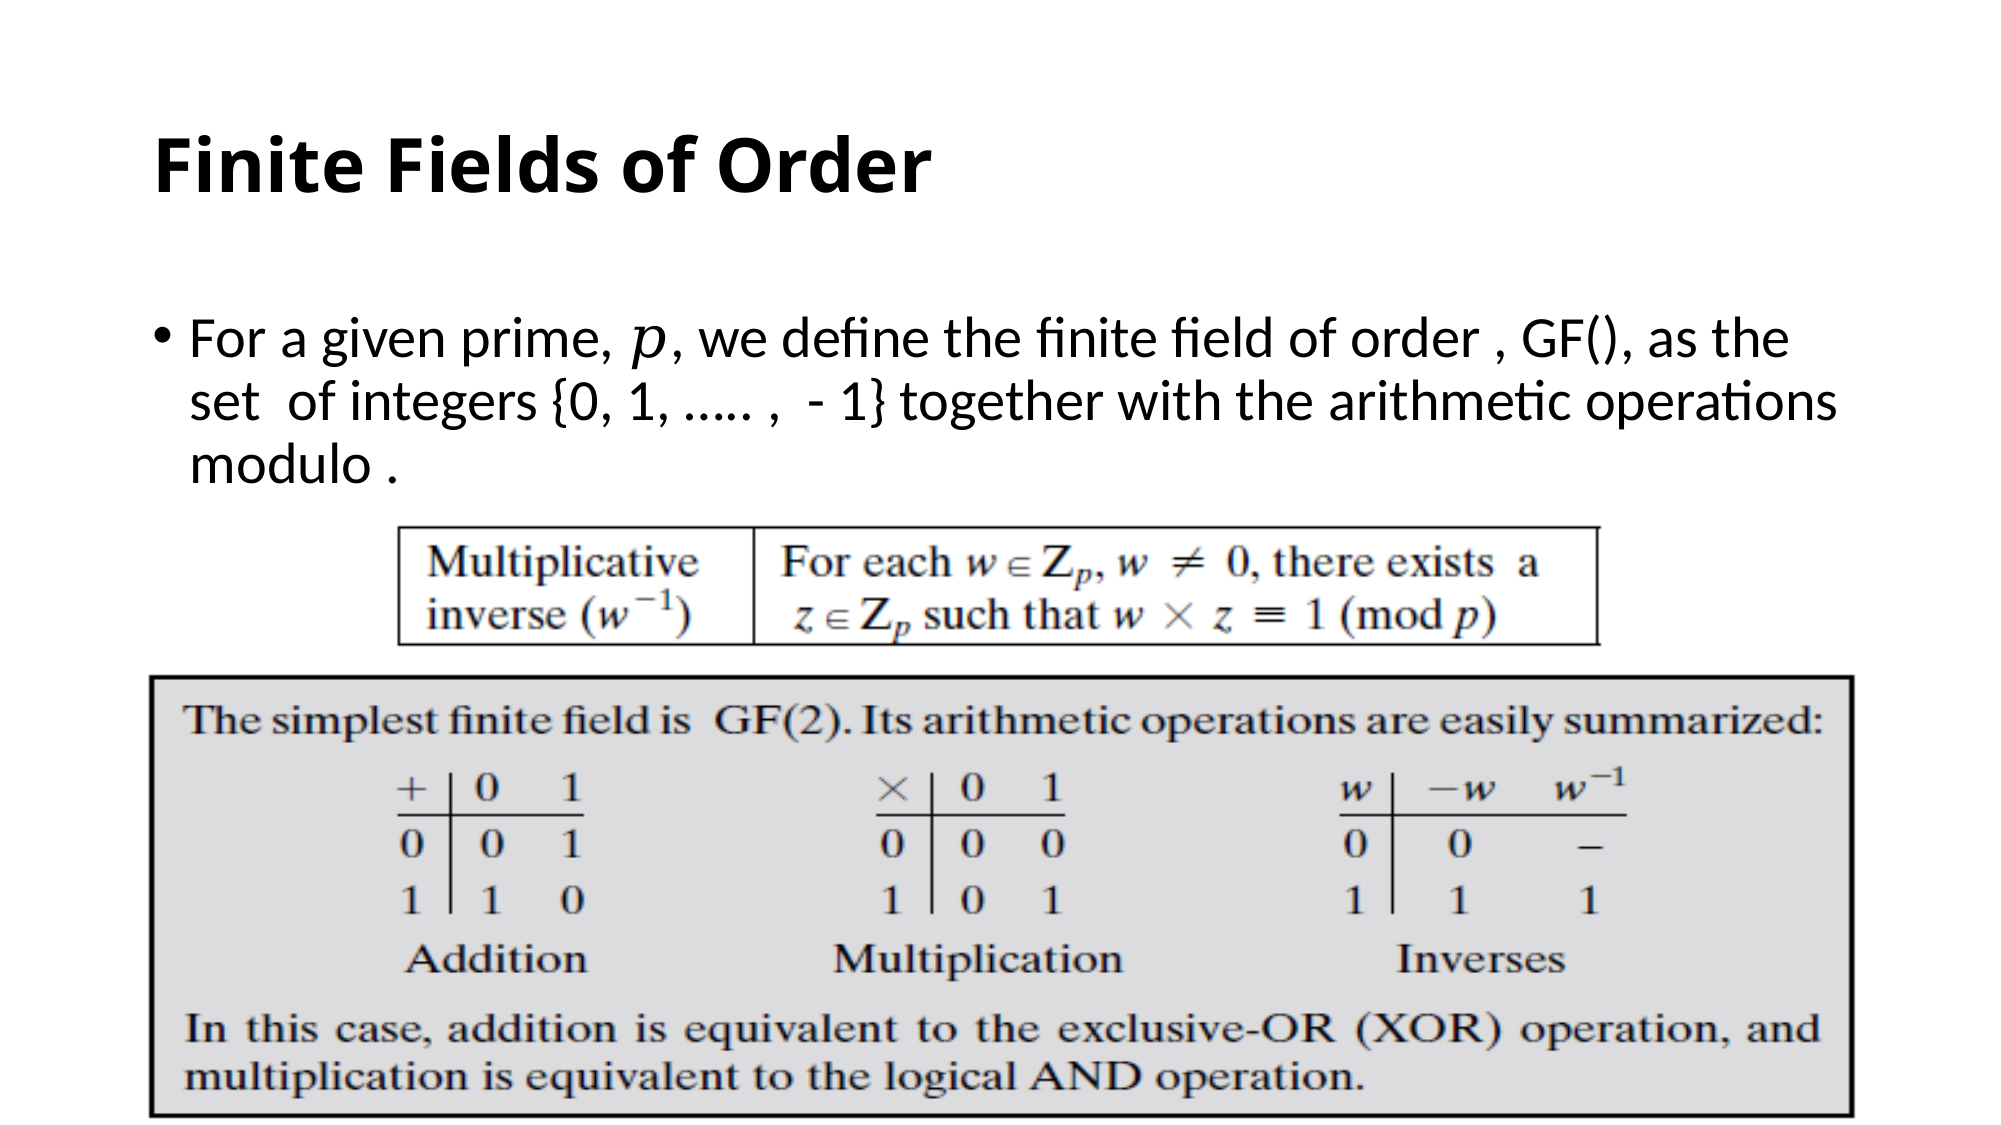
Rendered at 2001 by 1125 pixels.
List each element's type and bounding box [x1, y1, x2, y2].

picture [391, 515, 1609, 656]
picture [137, 667, 1863, 1125]
